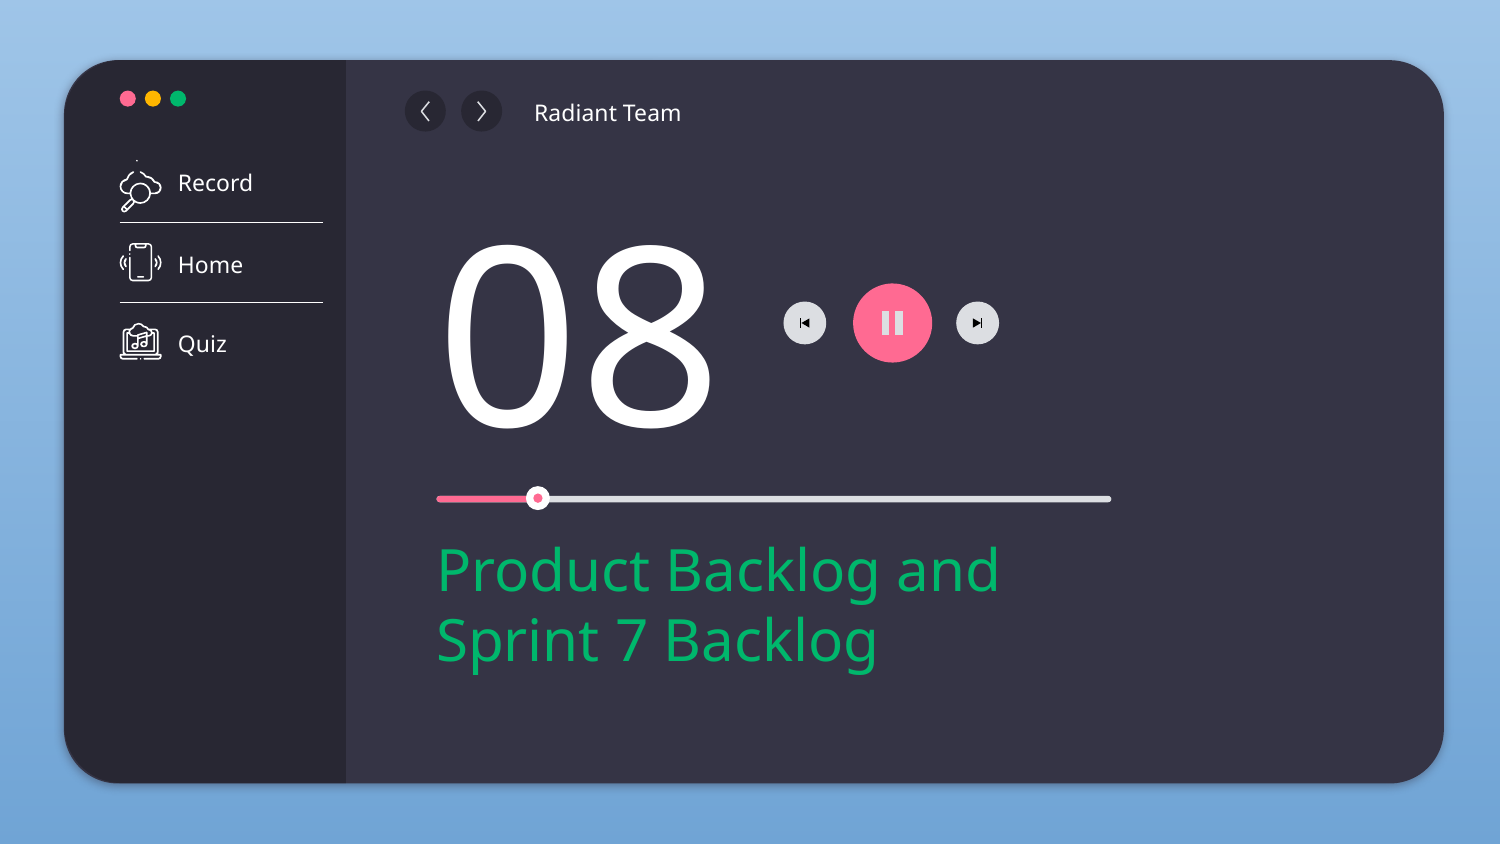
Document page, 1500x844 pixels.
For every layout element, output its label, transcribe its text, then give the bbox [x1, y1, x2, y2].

text_box [436, 495, 520, 503]
text_box Radiant Team [534, 99, 799, 123]
title 08 [421, 191, 775, 477]
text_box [118, 90, 324, 360]
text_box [783, 283, 1000, 363]
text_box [525, 485, 551, 511]
title Product Backlog and Sprint 7 Backlog [421, 532, 1278, 634]
text_box [555, 495, 1112, 503]
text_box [404, 90, 503, 132]
